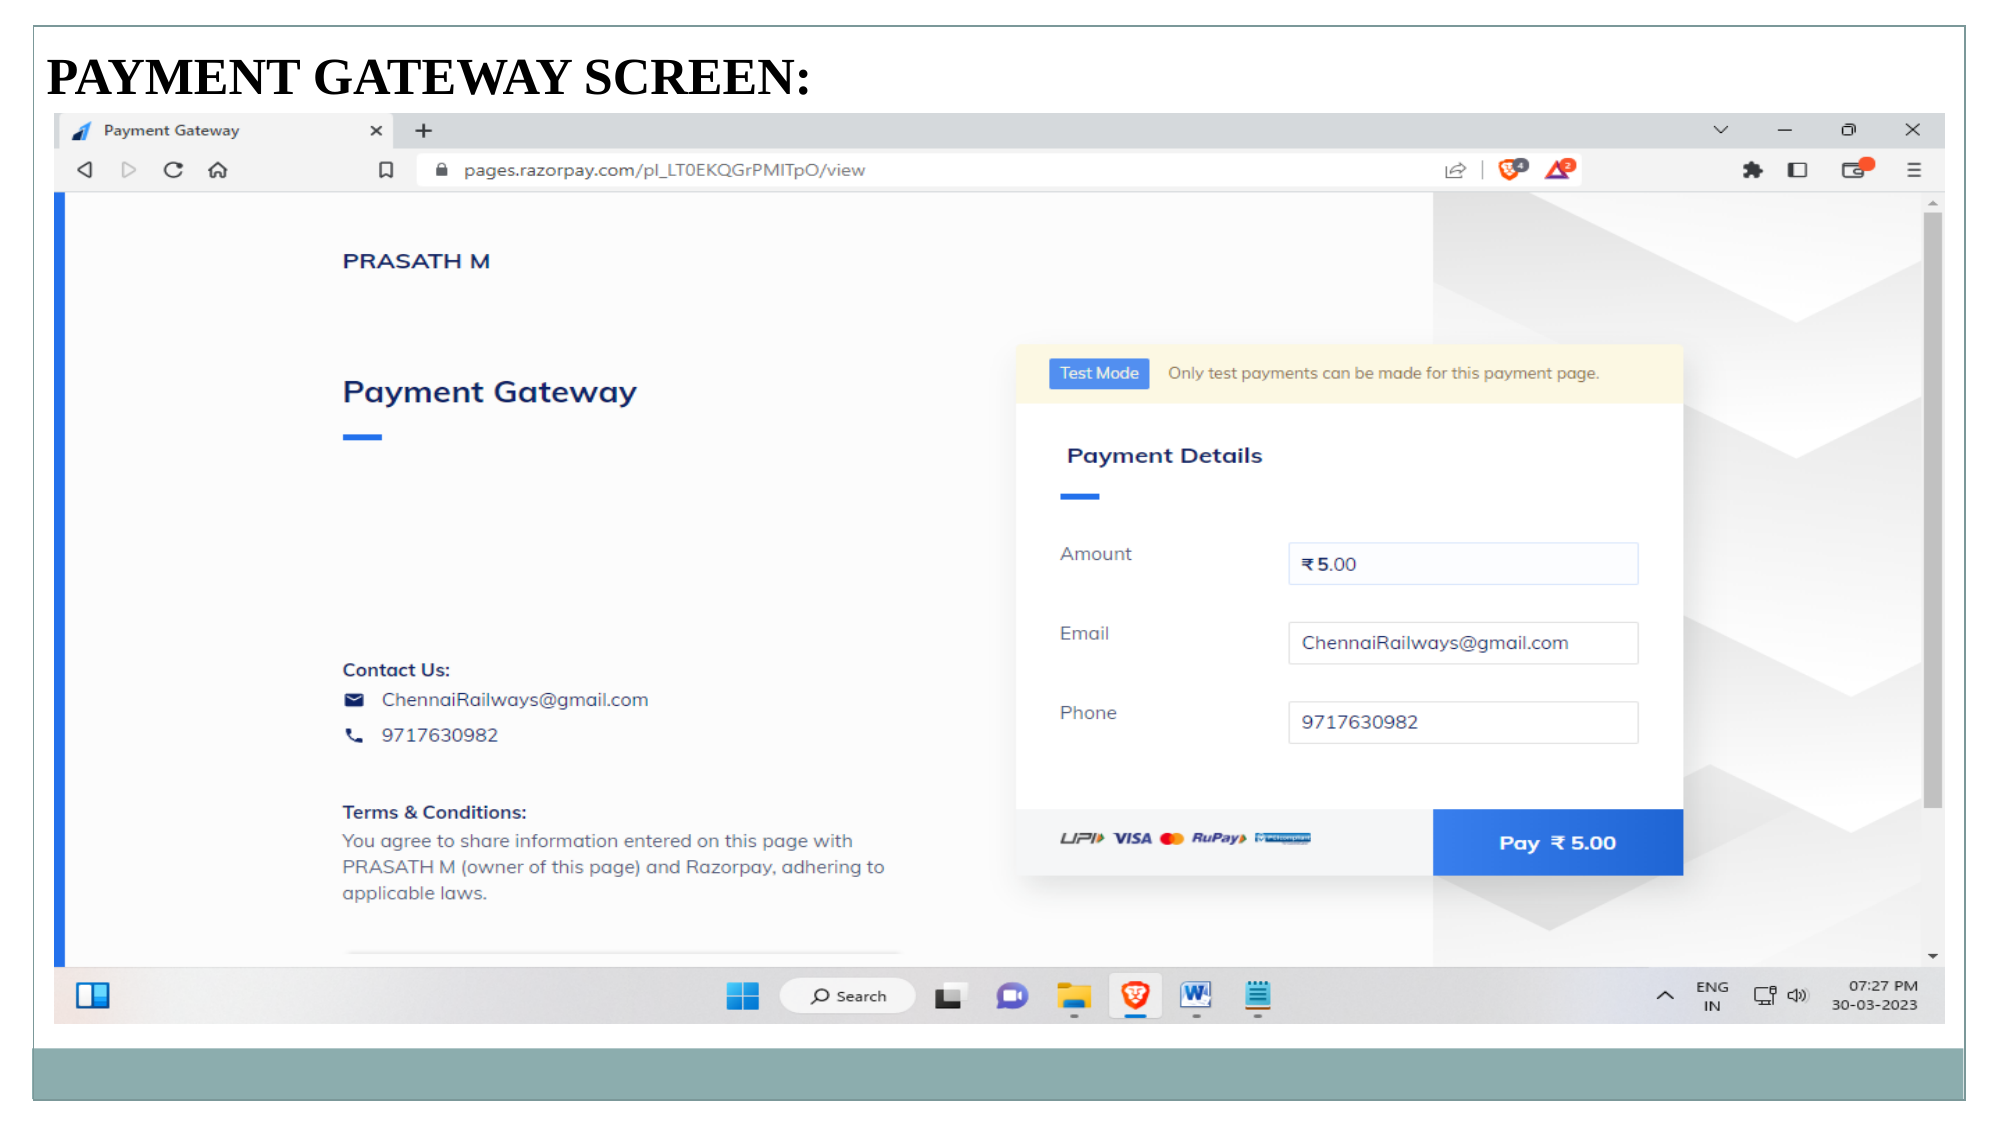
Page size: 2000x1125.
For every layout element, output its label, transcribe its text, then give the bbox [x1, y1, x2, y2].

picture [54, 113, 1945, 1024]
text_box PAYMENT GATEWAY SCREEN: [31, 35, 828, 113]
